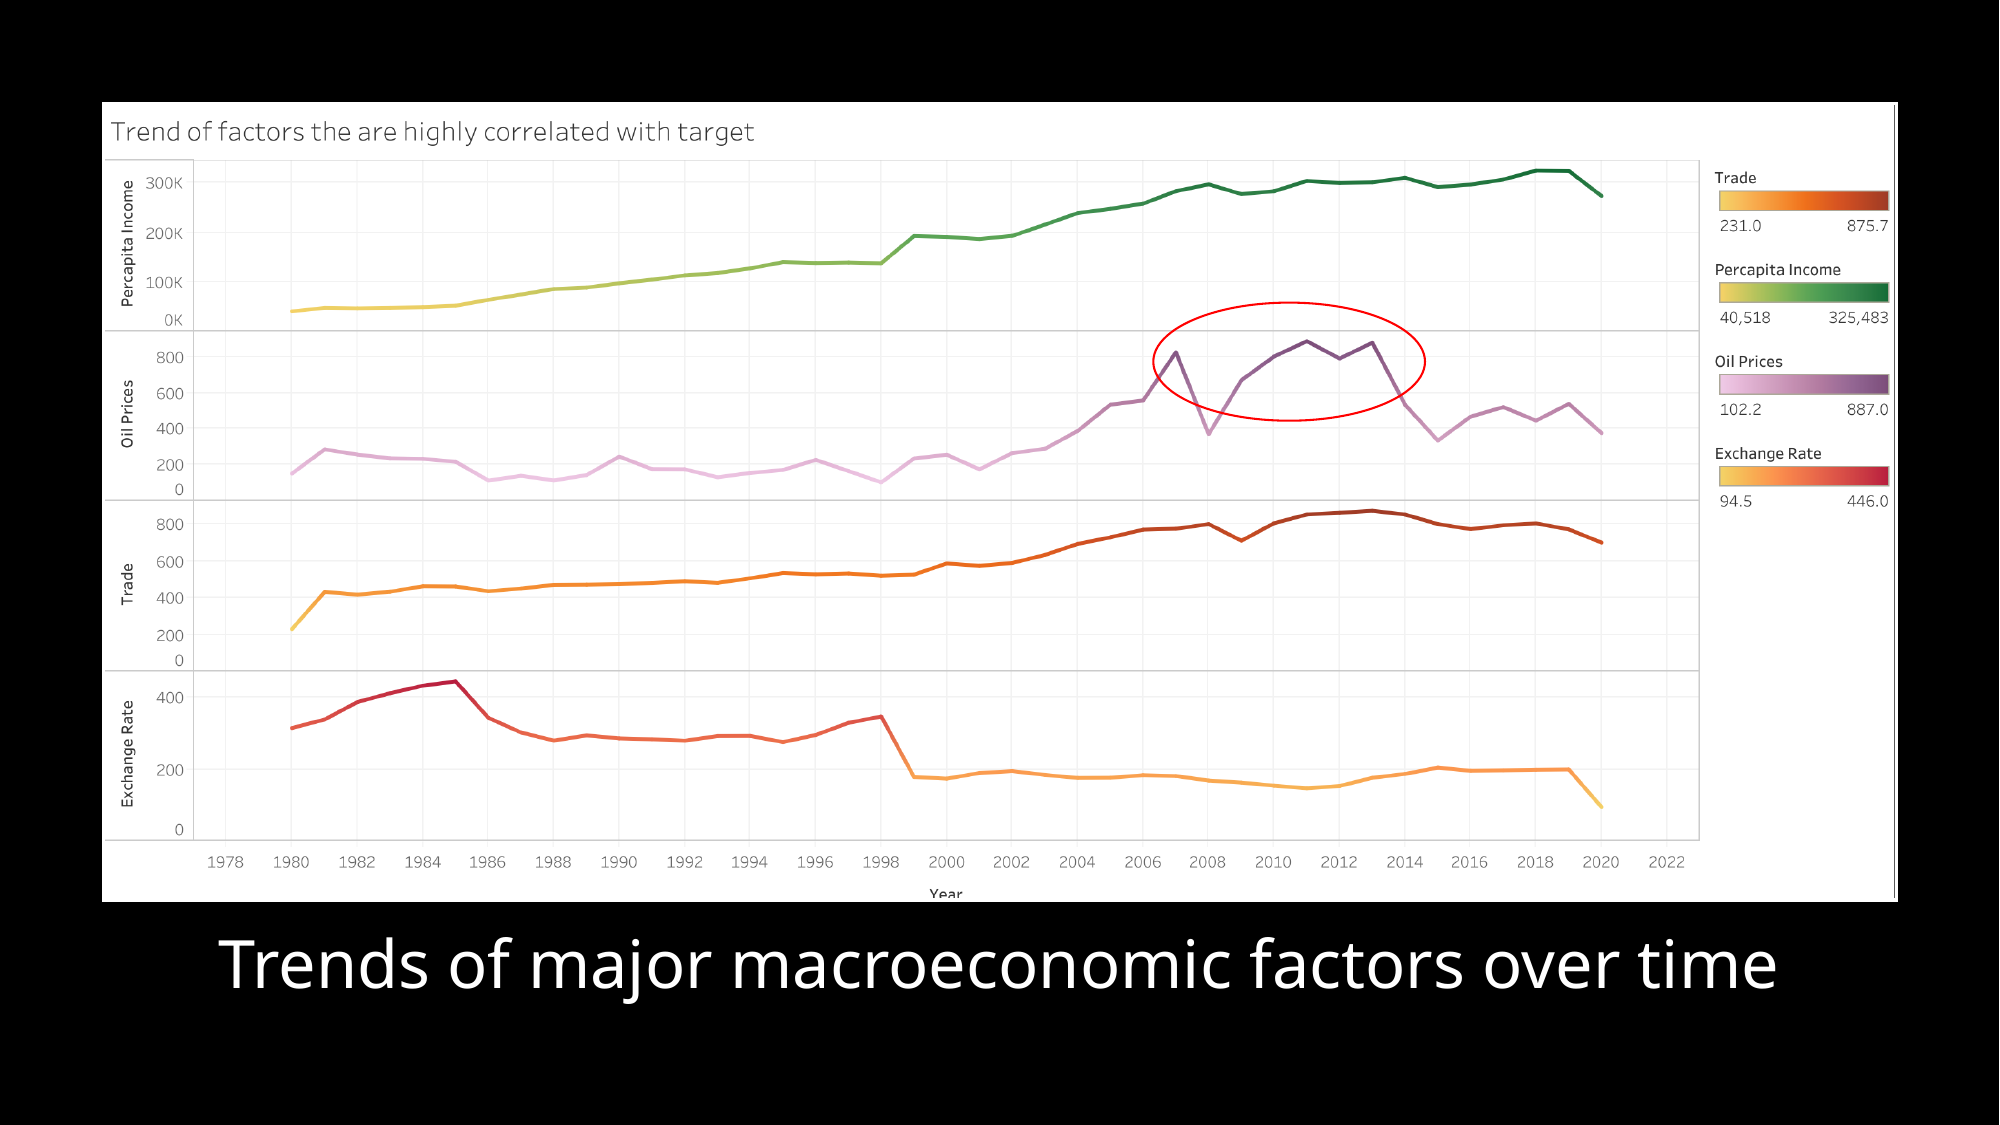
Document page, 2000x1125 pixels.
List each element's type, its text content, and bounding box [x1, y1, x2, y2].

title Trends of major macroeconomic factors over time [105, 914, 1895, 1020]
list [104, 104, 1895, 899]
